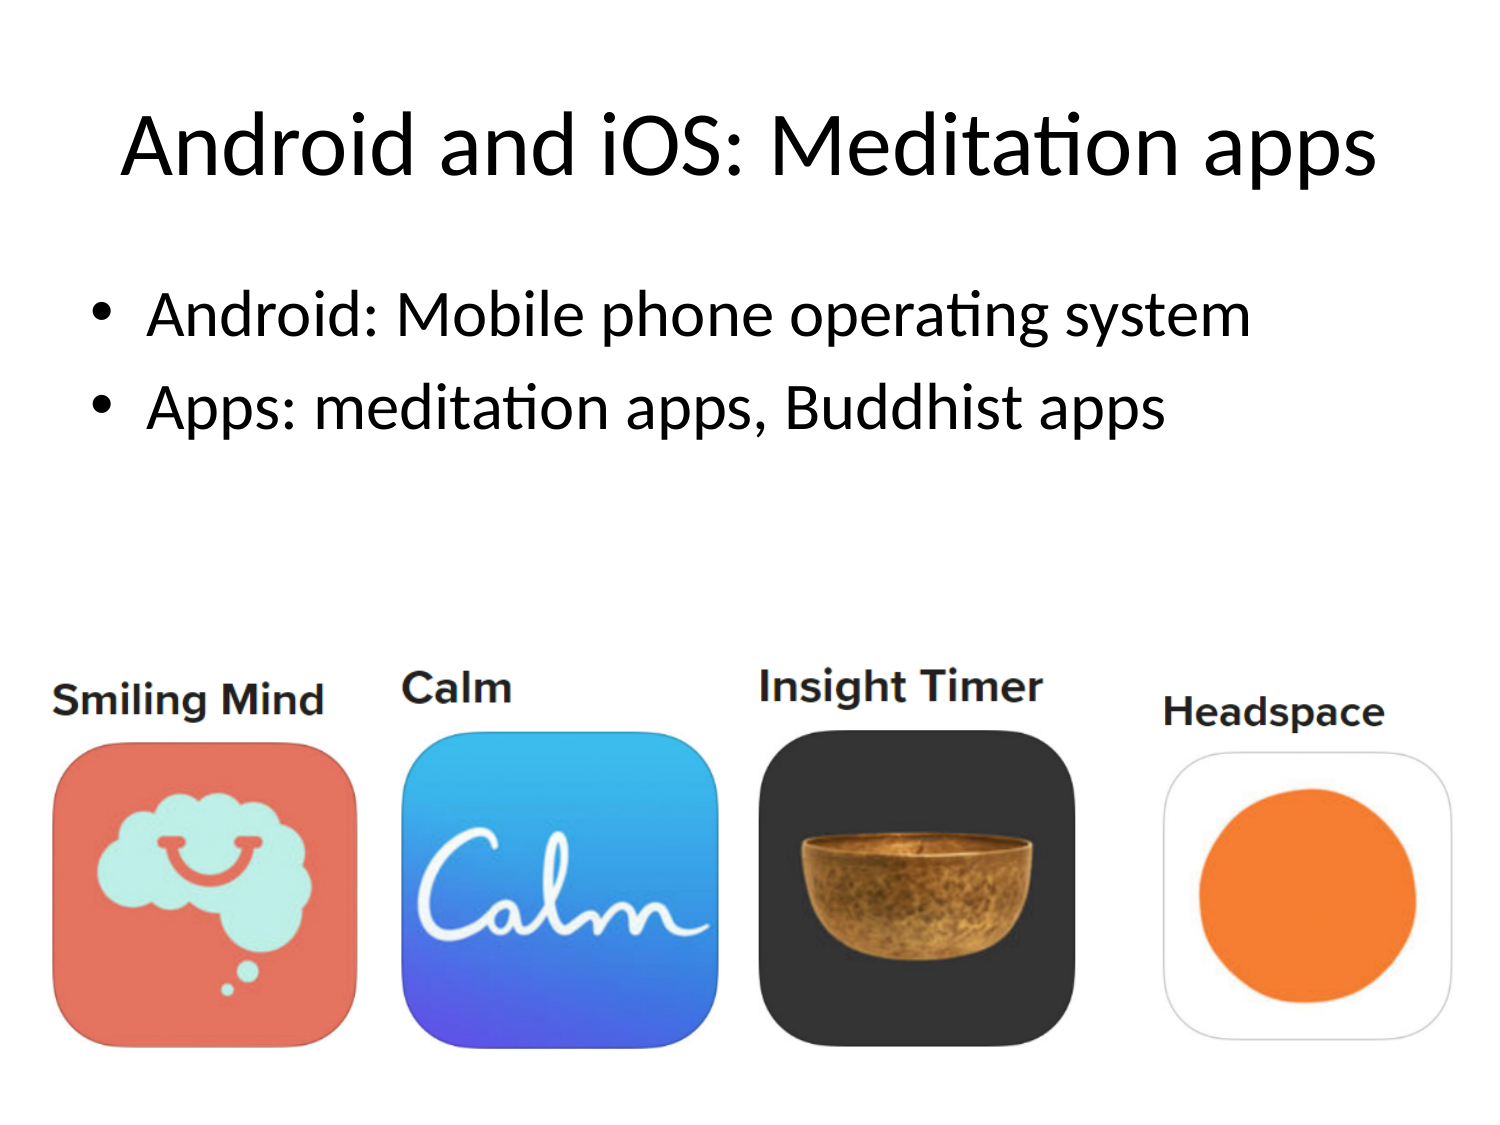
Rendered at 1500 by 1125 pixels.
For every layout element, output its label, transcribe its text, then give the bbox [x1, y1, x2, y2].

picture [1149, 687, 1471, 1053]
title Android and iOS: Meditation apps [75, 45, 1425, 233]
picture [399, 662, 726, 1068]
picture [749, 662, 1088, 1054]
picture [49, 674, 360, 1050]
list Android: Mobile phone operating system Apps: meditation apps, Buddhist apps [75, 262, 1425, 1005]
